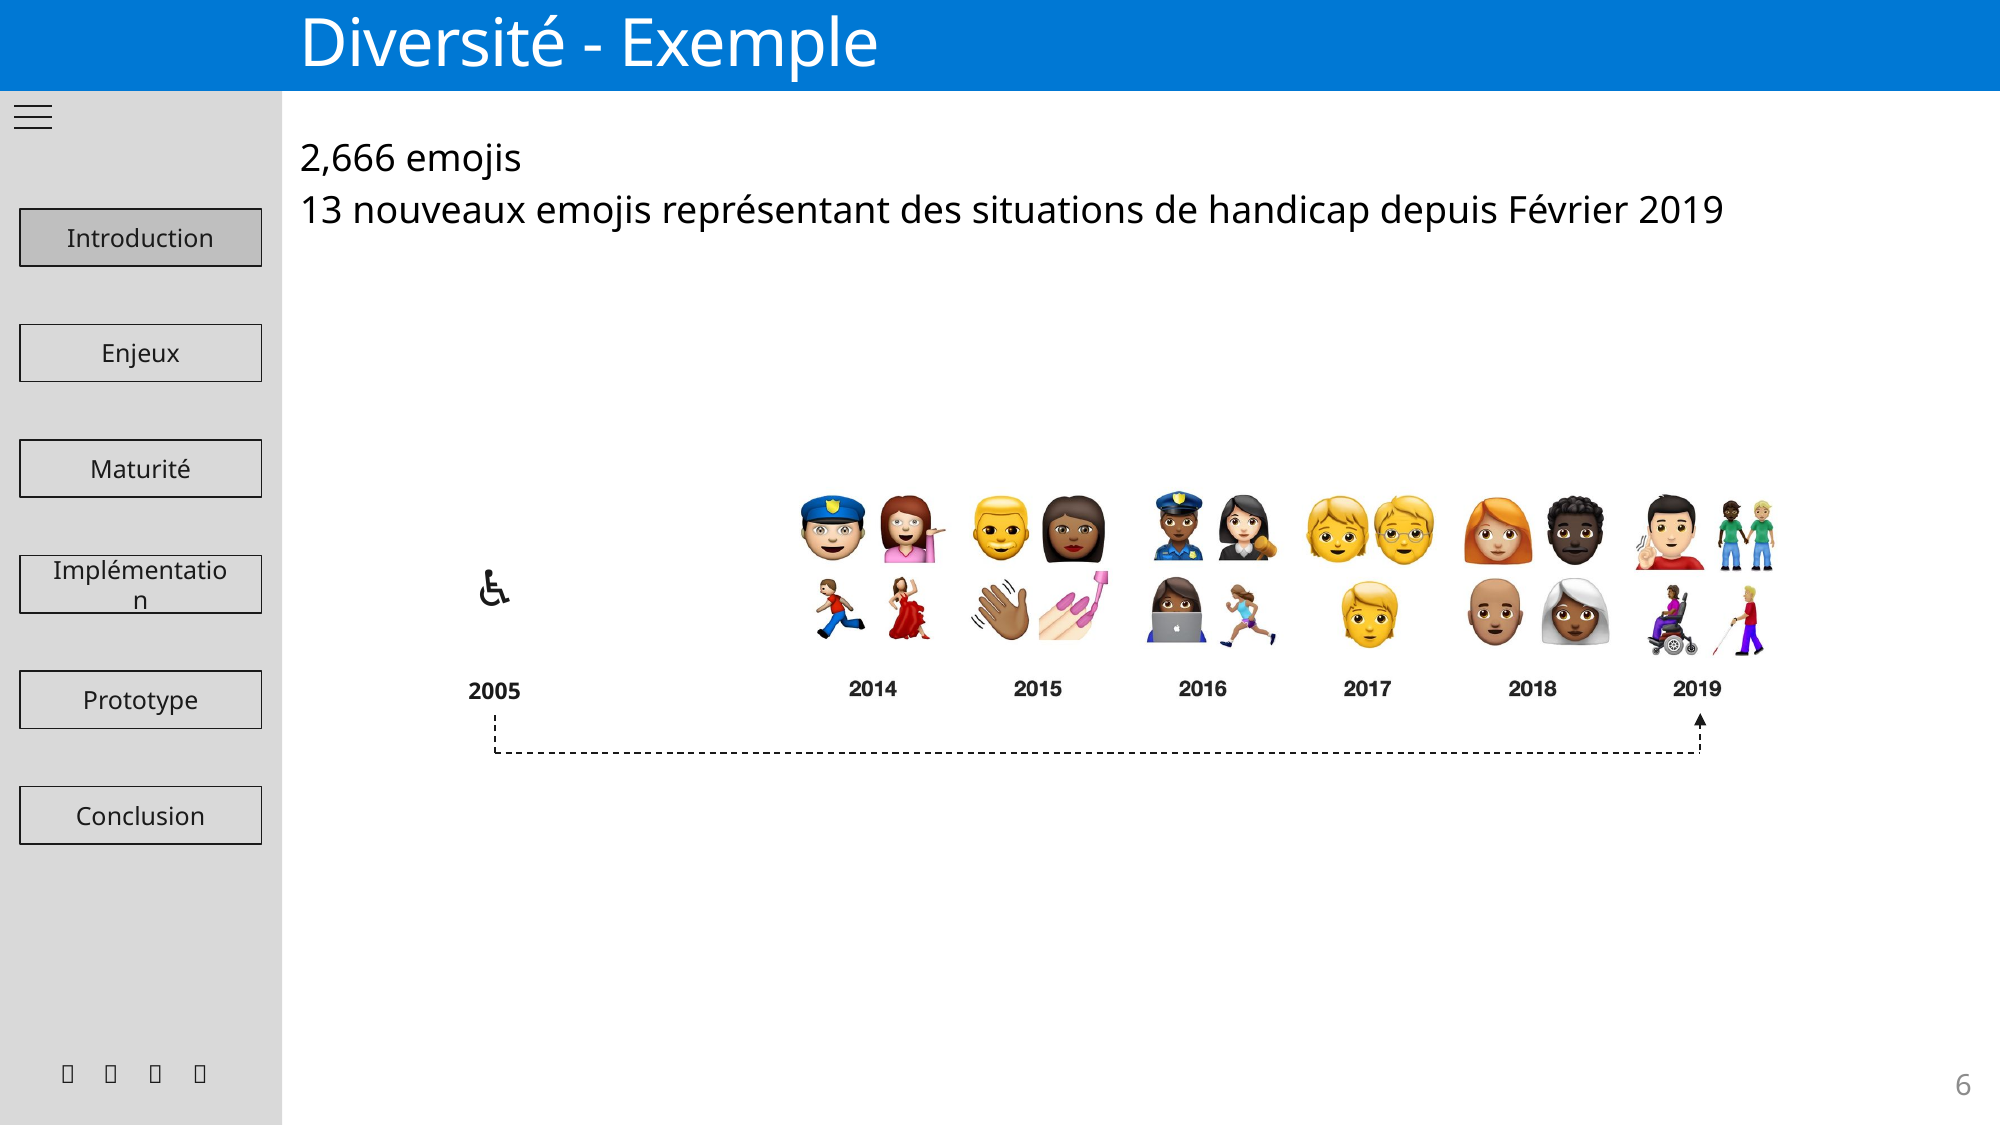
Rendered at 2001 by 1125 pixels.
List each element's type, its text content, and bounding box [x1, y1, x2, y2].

text_box  [178, 1052, 223, 1095]
slide_number 6 [1536, 1053, 1987, 1114]
list 2,666 emojis 13 nouveaux emojis représentant des situations de handicap depuis Février 2019 [299, 133, 1904, 234]
text_box ♿ 2005 [438, 548, 552, 712]
text_box Enjeux [19, 324, 262, 382]
text_box Prototype [19, 670, 262, 729]
text_box Implémentation [19, 555, 262, 614]
text_box  [88, 1052, 134, 1095]
title Diversité - Exemple [299, 0, 1904, 81]
text_box Conclusion [19, 786, 262, 845]
text_box Maturité [19, 439, 262, 498]
picture [774, 469, 1800, 718]
text_box  [134, 1052, 178, 1095]
text_box  [45, 1052, 88, 1095]
text_box Introduction [19, 208, 262, 267]
